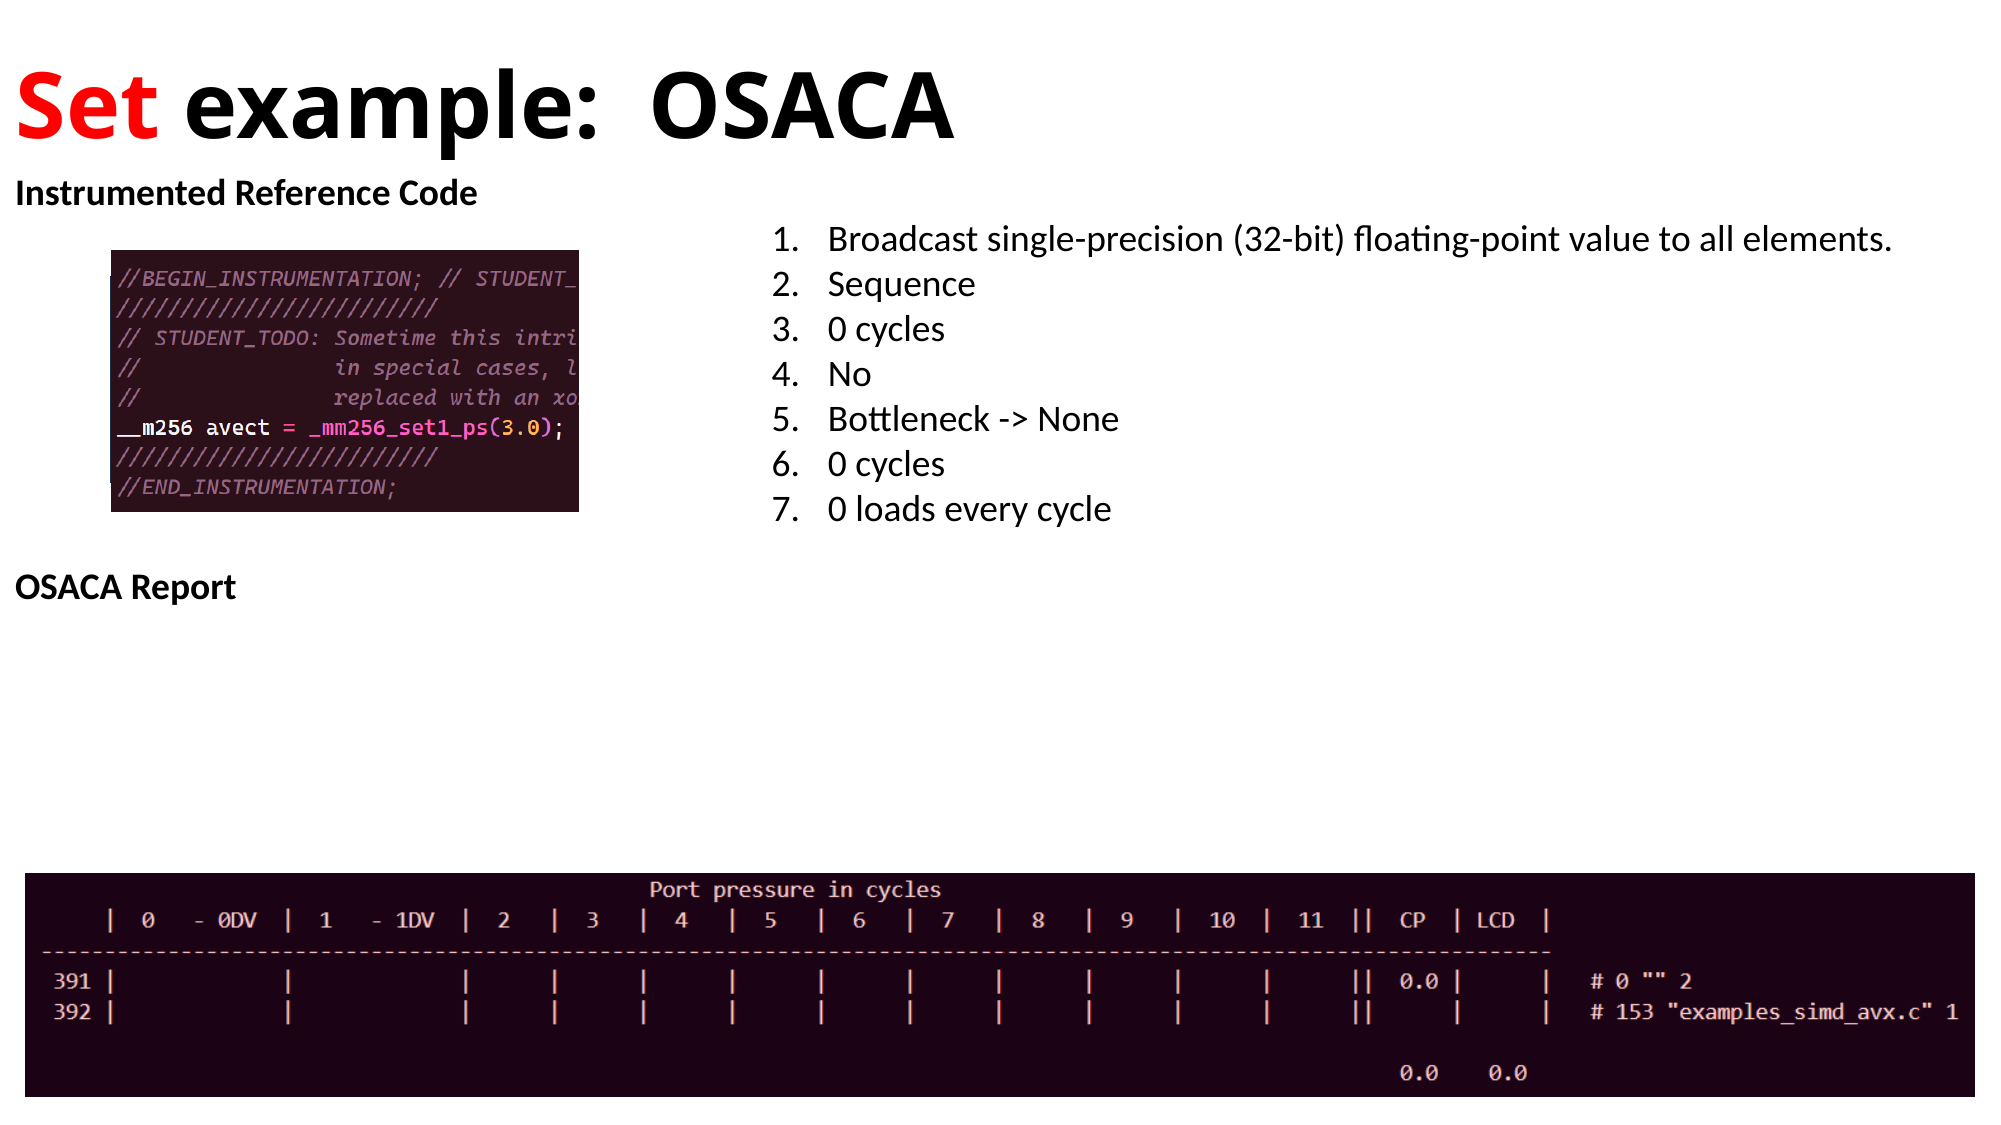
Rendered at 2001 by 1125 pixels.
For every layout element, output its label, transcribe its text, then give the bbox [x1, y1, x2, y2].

picture [111, 250, 579, 512]
text_box OSACA Report [0, 554, 646, 615]
title Set example: OSACA [0, 0, 1726, 218]
text_box Broadcast single-precision (32-bit) floating-point value to all elements. Sequence 0 cycles No Bottleneck -> None 0 cycles 0 loads every cycle [756, 206, 1952, 537]
text_box Instrumented Reference Code [0, 160, 646, 221]
picture [25, 873, 1975, 1097]
